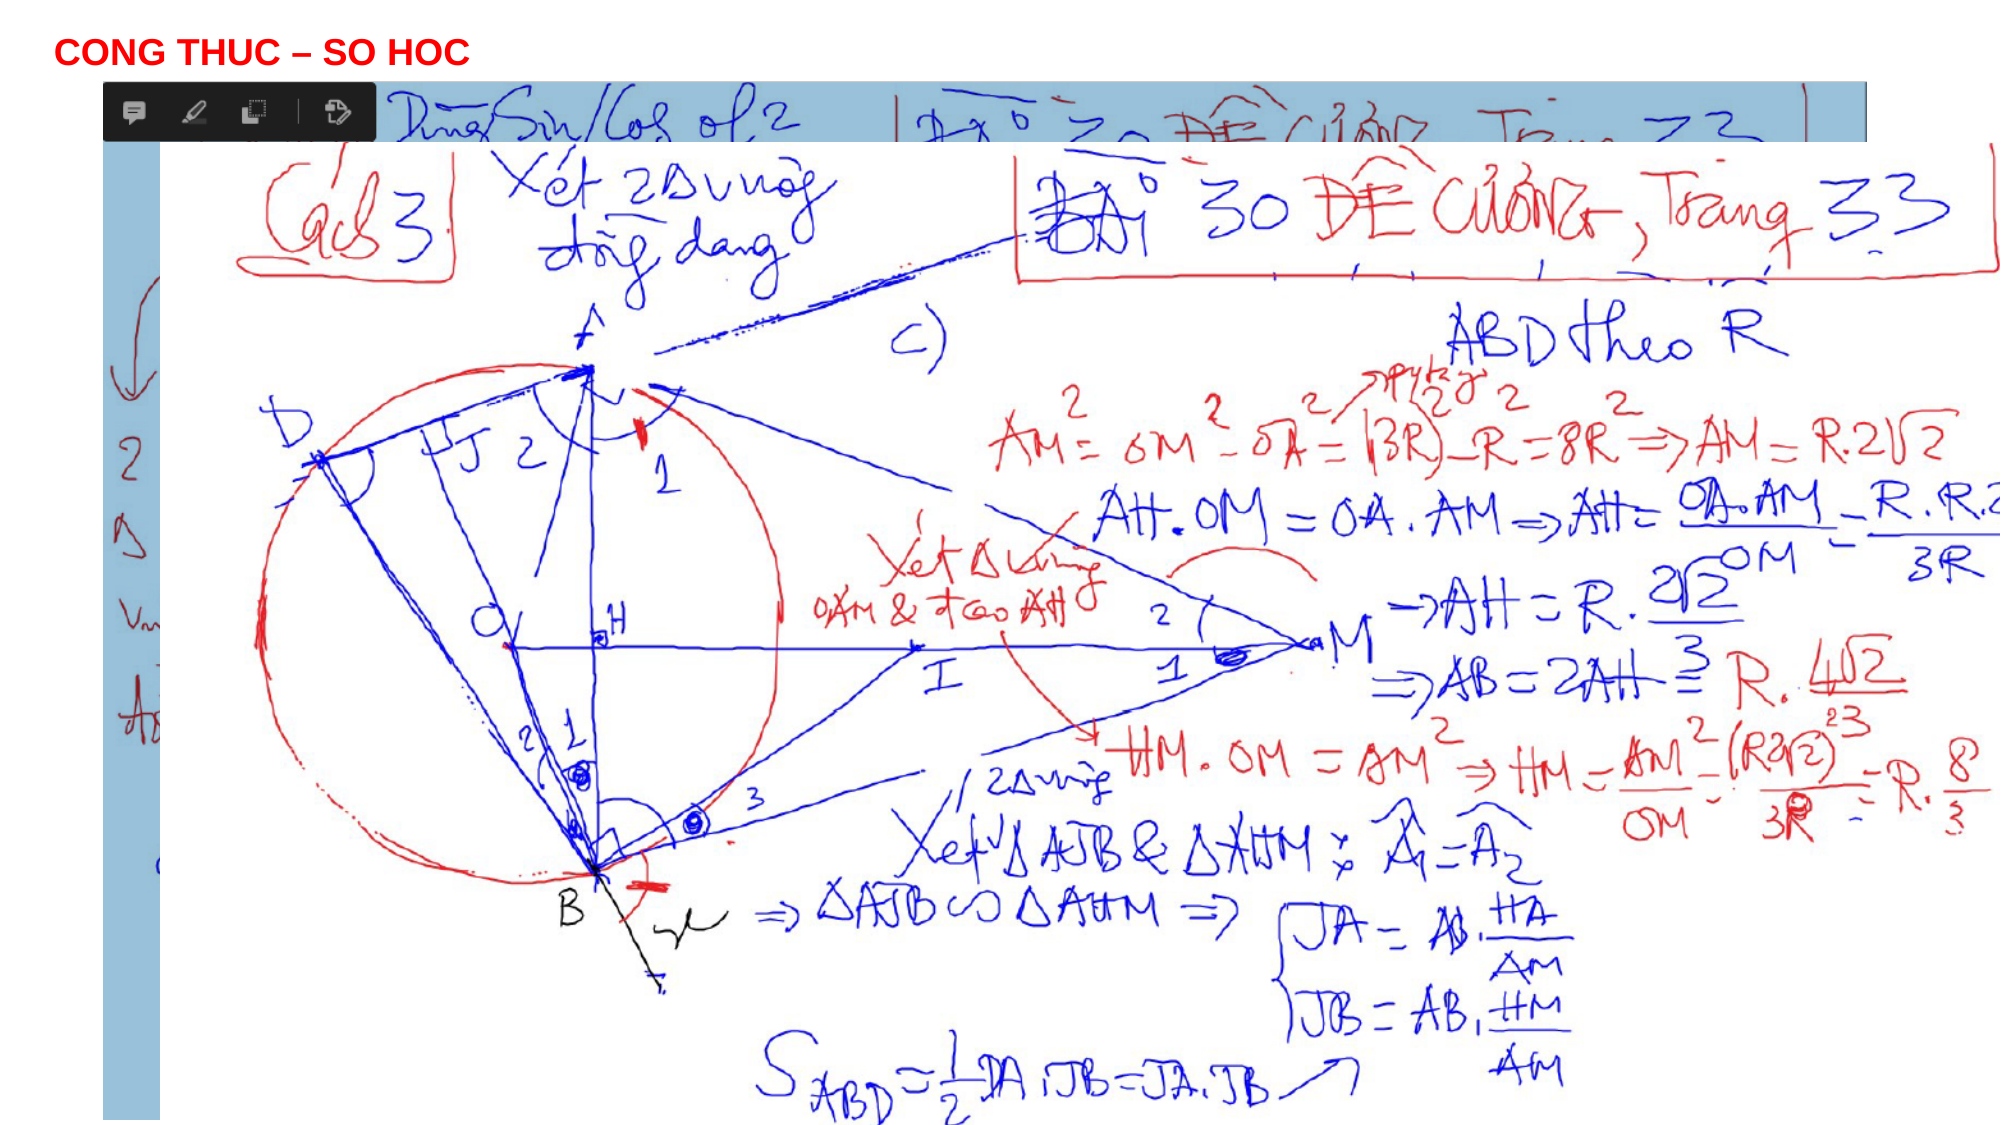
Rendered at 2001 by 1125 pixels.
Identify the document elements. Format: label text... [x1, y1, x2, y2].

picture [103, 81, 2000, 1125]
text_box CONG THUC – SO HOC [39, 21, 1976, 81]
